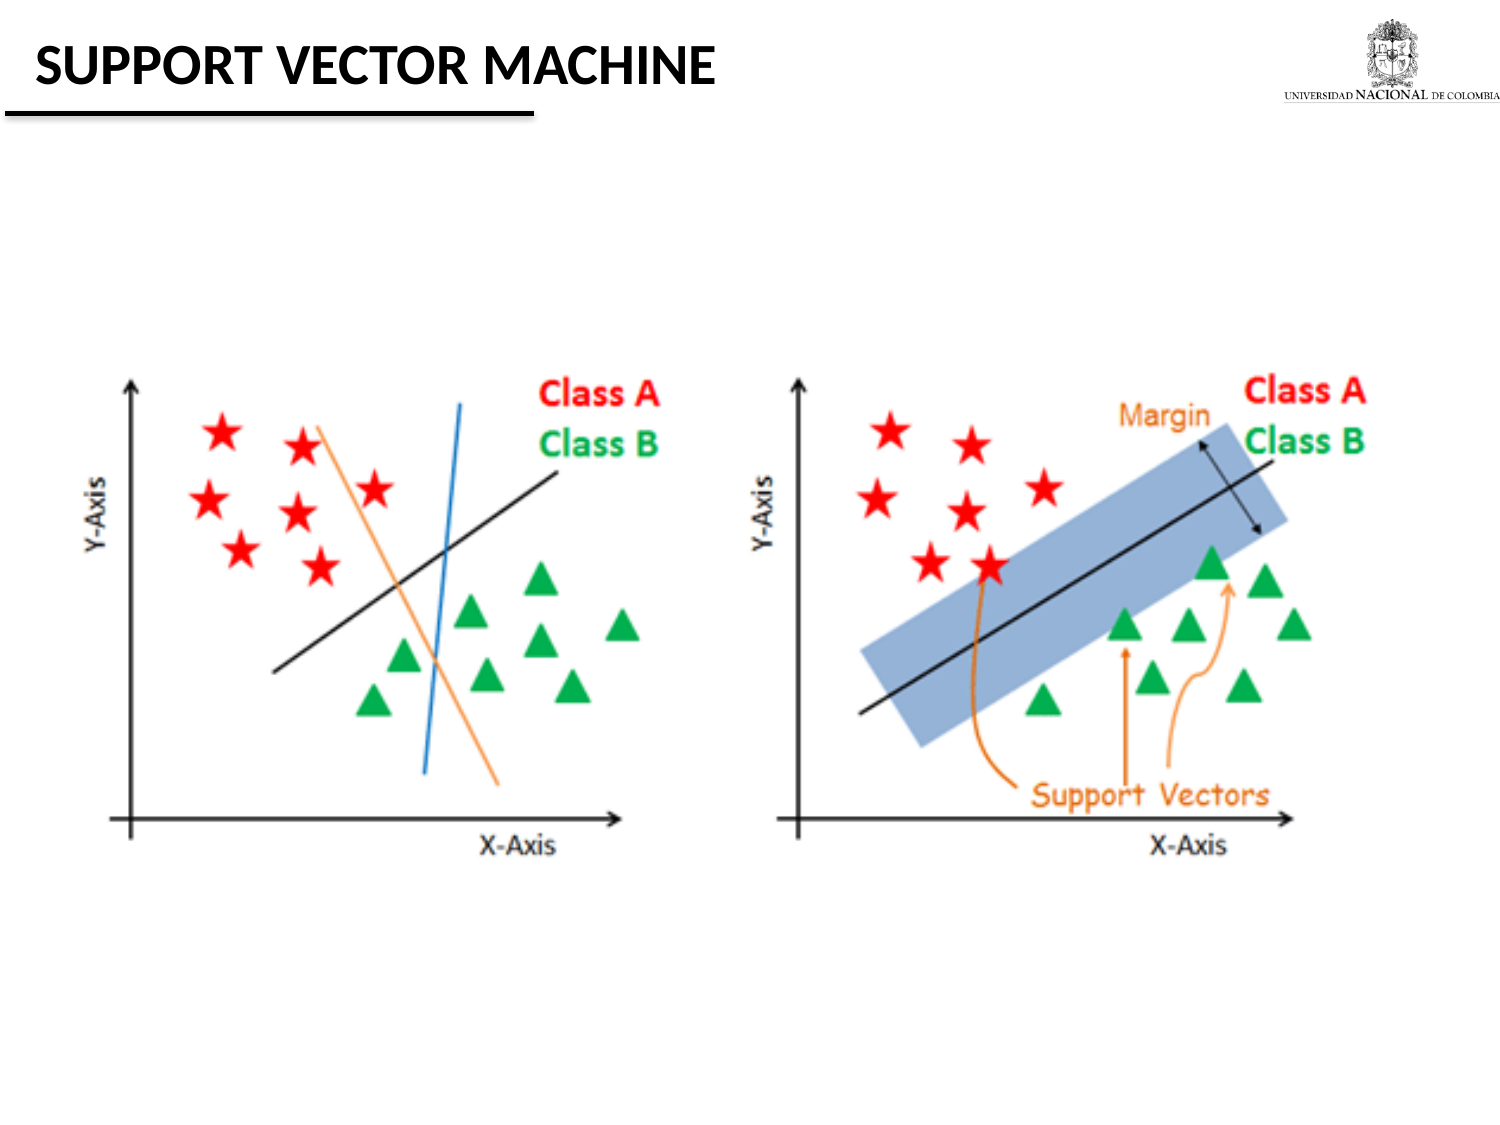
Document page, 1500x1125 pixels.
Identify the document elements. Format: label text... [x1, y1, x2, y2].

picture [44, 337, 1428, 918]
text_box SUPPORT VECTOR MACHINE [20, 19, 733, 104]
picture [1283, 18, 1500, 106]
